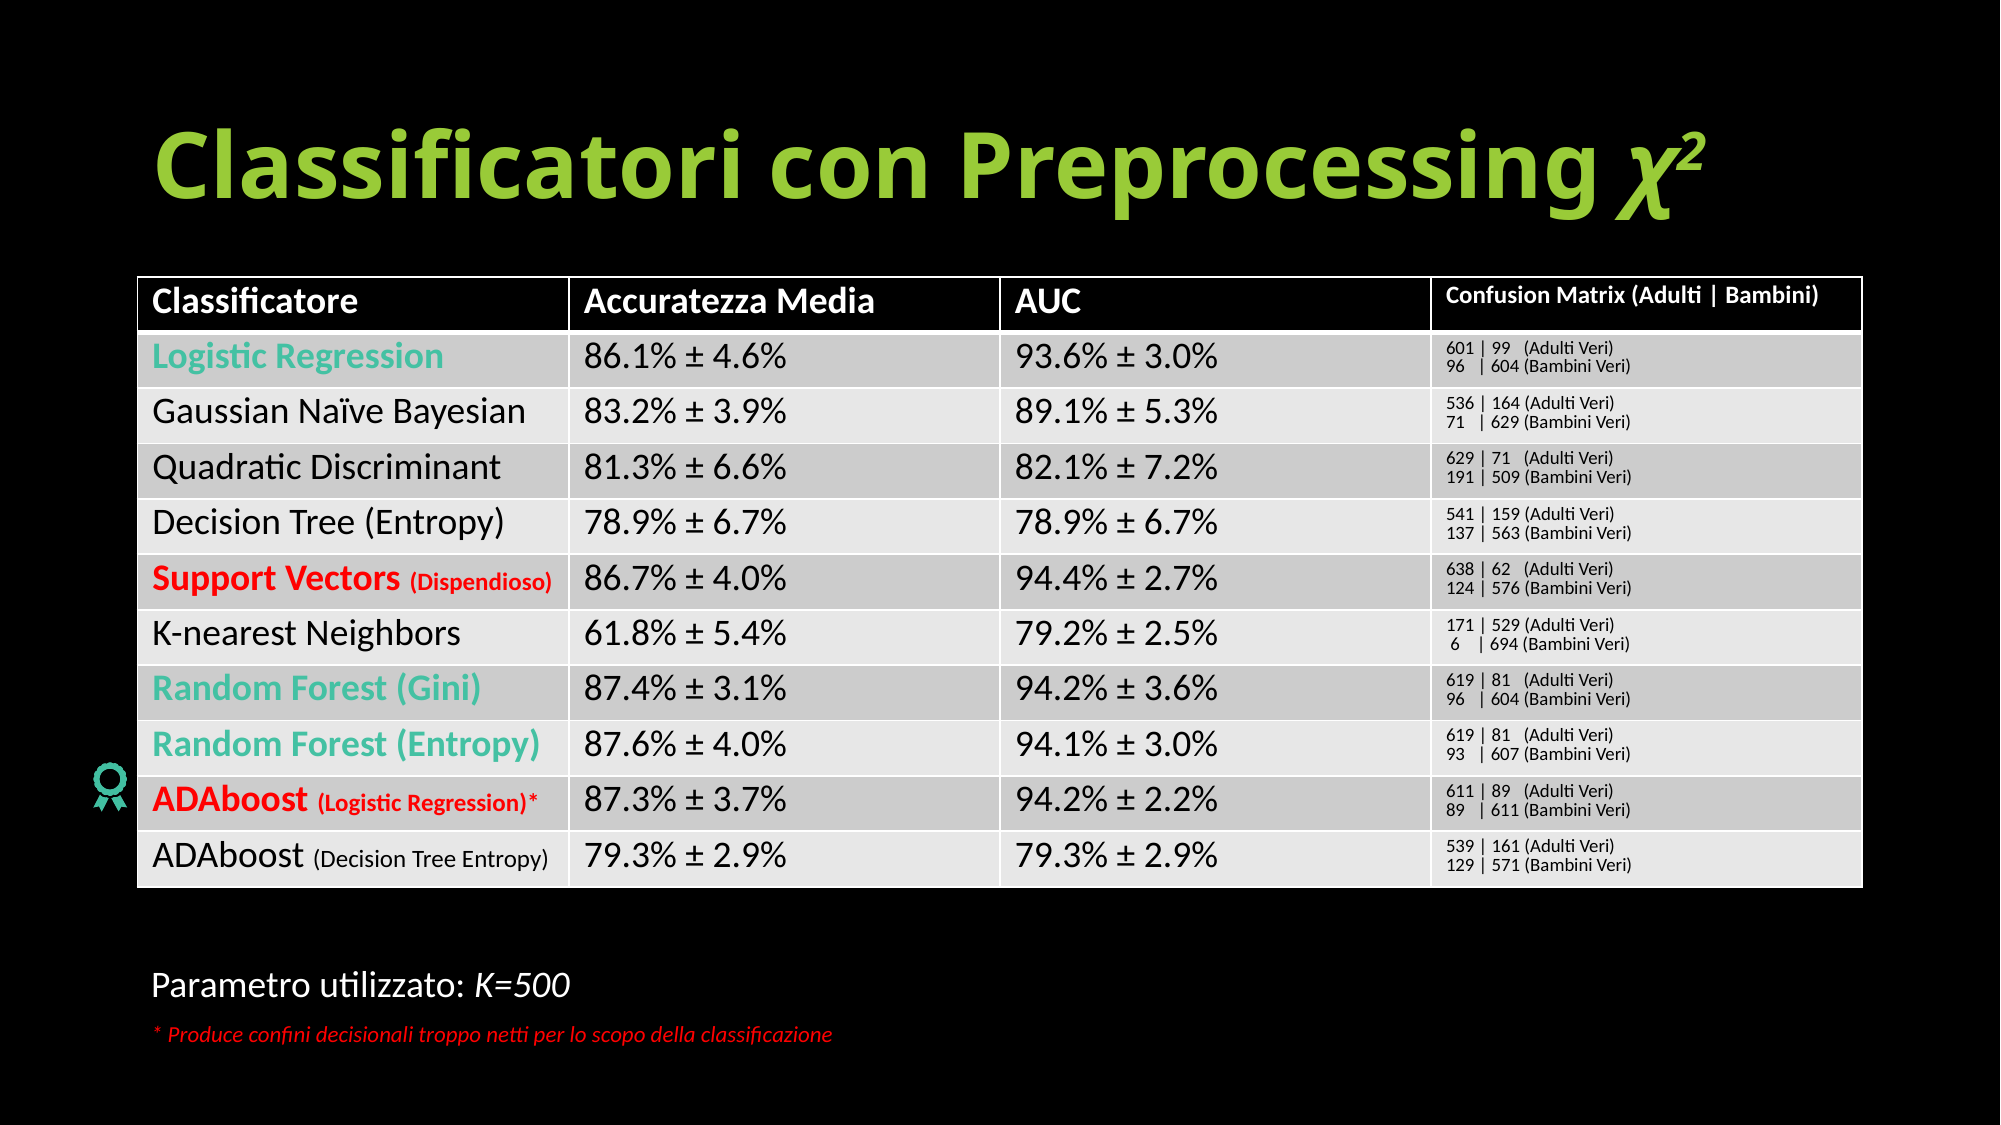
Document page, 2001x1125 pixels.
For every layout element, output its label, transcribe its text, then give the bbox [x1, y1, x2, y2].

table_cell 87.3% ± 3.7% [570, 777, 999, 830]
table_cell 79.3% ± 2.9% [1001, 832, 1430, 886]
table_cell 638 | 62 (Adulti Veri) 124 | 576 (Bambini Veri) [1432, 555, 1861, 609]
table_cell 539 | 161 (Adulti Veri) 129 | 571 (Bambini Veri) [1432, 832, 1861, 886]
table_cell 93.6% ± 3.0% [1001, 335, 1430, 387]
table_cell 629 | 71 (Adulti Veri) 191 | 509 (Bambini Veri) [1432, 444, 1861, 498]
table_cell 611 | 89 (Adulti Veri) 89 | 611 (Bambini Veri) [1432, 777, 1861, 830]
table_cell 78.9% ± 6.7% [570, 500, 999, 553]
title Classificatori con Preprocessing χ2 [137, 59, 1863, 276]
table_cell K-nearest Neighbors [138, 611, 568, 664]
table_cell 87.6% ± 4.0% [570, 721, 999, 775]
table_cell 541 | 159 (Adulti Veri) 137 | 563 (Bambini Veri) [1432, 500, 1861, 553]
table_header Confusion Matrix (Adulti | Bambini) [1432, 278, 1861, 330]
table_cell 81.3% ± 6.6% [570, 444, 999, 498]
table_cell 86.7% ± 4.0% [570, 555, 999, 609]
table_cell 94.4% ± 2.7% [1001, 555, 1430, 609]
table_cell 94.2% ± 2.2% [1001, 777, 1430, 830]
table_cell 61.8% ± 5.4% [570, 611, 999, 664]
table_cell Logistic Regression [138, 335, 568, 387]
table_cell 536 | 164 (Adulti Veri) 71 | 629 (Bambini Veri) [1432, 389, 1861, 443]
table_cell 619 | 81 (Adulti Veri) 96 | 604 (Bambini Veri) [1432, 666, 1861, 720]
table_cell 171 | 529 (Adulti Veri) 6 | 694 (Bambini Veri) [1432, 611, 1861, 664]
table_cell 94.1% ± 3.0% [1001, 721, 1430, 775]
table_cell Random Forest (Entropy) [138, 721, 568, 775]
table_cell Support Vectors (Dispendioso) [138, 555, 568, 609]
table_cell Quadratic Discriminant [138, 444, 568, 498]
table_cell Random Forest (Gini) [138, 666, 568, 720]
text_box Parametro utilizzato: K=500 * Produce confini decisionali troppo netti per lo scopo della classificazione [102, 952, 1415, 1058]
table_cell 94.2% ± 3.6% [1001, 666, 1430, 720]
table_cell 79.3% ± 2.9% [570, 832, 999, 886]
table_cell 78.9% ± 6.7% [1001, 500, 1430, 553]
table_cell 601 | 99 (Adulti Veri) 96 | 604 (Bambini Veri) [1432, 335, 1861, 387]
table_cell 82.1% ± 7.2% [1001, 444, 1430, 498]
picture [82, 759, 138, 815]
table_cell Gaussian Naïve Bayesian [138, 389, 568, 443]
table_cell ADAboost (Logistic Regression)* [138, 777, 568, 830]
table_cell 79.2% ± 2.5% [1001, 611, 1430, 664]
table_cell 619 | 81 (Adulti Veri) 93 | 607 (Bambini Veri) [1432, 721, 1861, 775]
table_header Classificatore [138, 278, 568, 330]
table_cell ADAboost (Decision Tree Entropy) [138, 832, 568, 886]
table_cell 83.2% ± 3.9% [570, 389, 999, 443]
table_cell 87.4% ± 3.1% [570, 666, 999, 720]
table_cell 89.1% ± 5.3% [1001, 389, 1430, 443]
table_cell 86.1% ± 4.6% [570, 335, 999, 387]
table_header Accuratezza Media [570, 278, 999, 330]
table_cell Decision Tree (Entropy) [138, 500, 568, 553]
table_header AUC [1001, 278, 1430, 330]
